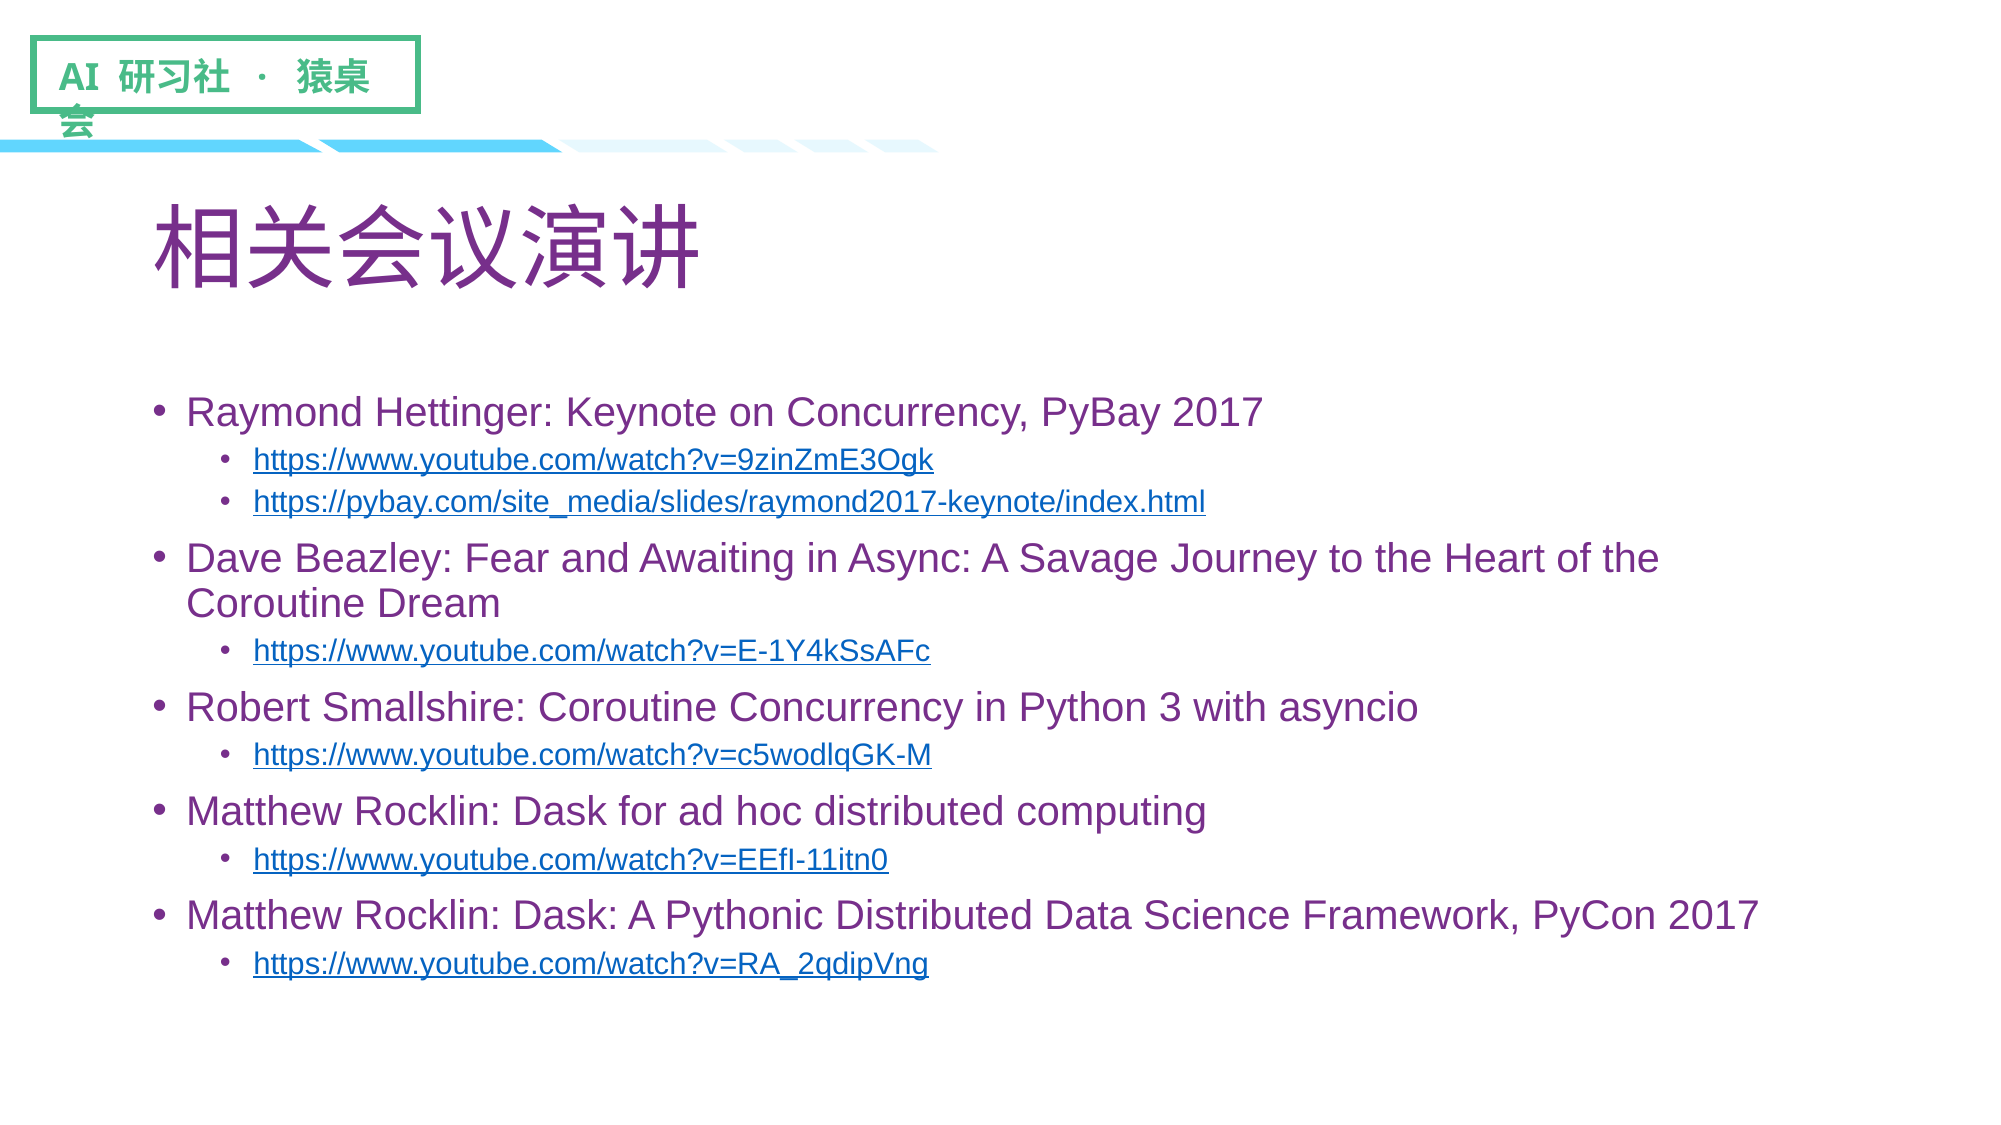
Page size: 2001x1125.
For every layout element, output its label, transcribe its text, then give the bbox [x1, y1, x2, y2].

title 相关会议演讲 [137, 143, 1863, 361]
list Raymond Hettinger: Keynote on Concurrency, PyBay 2017 https://www.youtube.com/watch?v=9zinZmE3Ogk https://pybay.com/site_media/slides/raymond2017-keynote/index.html Dave Beazley: Fear and Awaiting in Async: A Savage Journey to the Heart of the Coroutine Dream https://www.youtube.com/watch?v=E-1Y4kSsAFc Robert Smallshire: Coroutine Concurrency in Python 3 with asyncio https://www.youtube.com/watch?v=c5wodlqGK-M Matthew Rocklin: Dask for ad hoc distributed computing https://www.youtube.com/watch?v=EEfI-11itn0 Matthew Rocklin: Dask: A Pythonic Distributed Data Science Framework, PyCon 2017 https://www.youtube.com/watch?v=RA_2qdipVng [137, 382, 1863, 1000]
